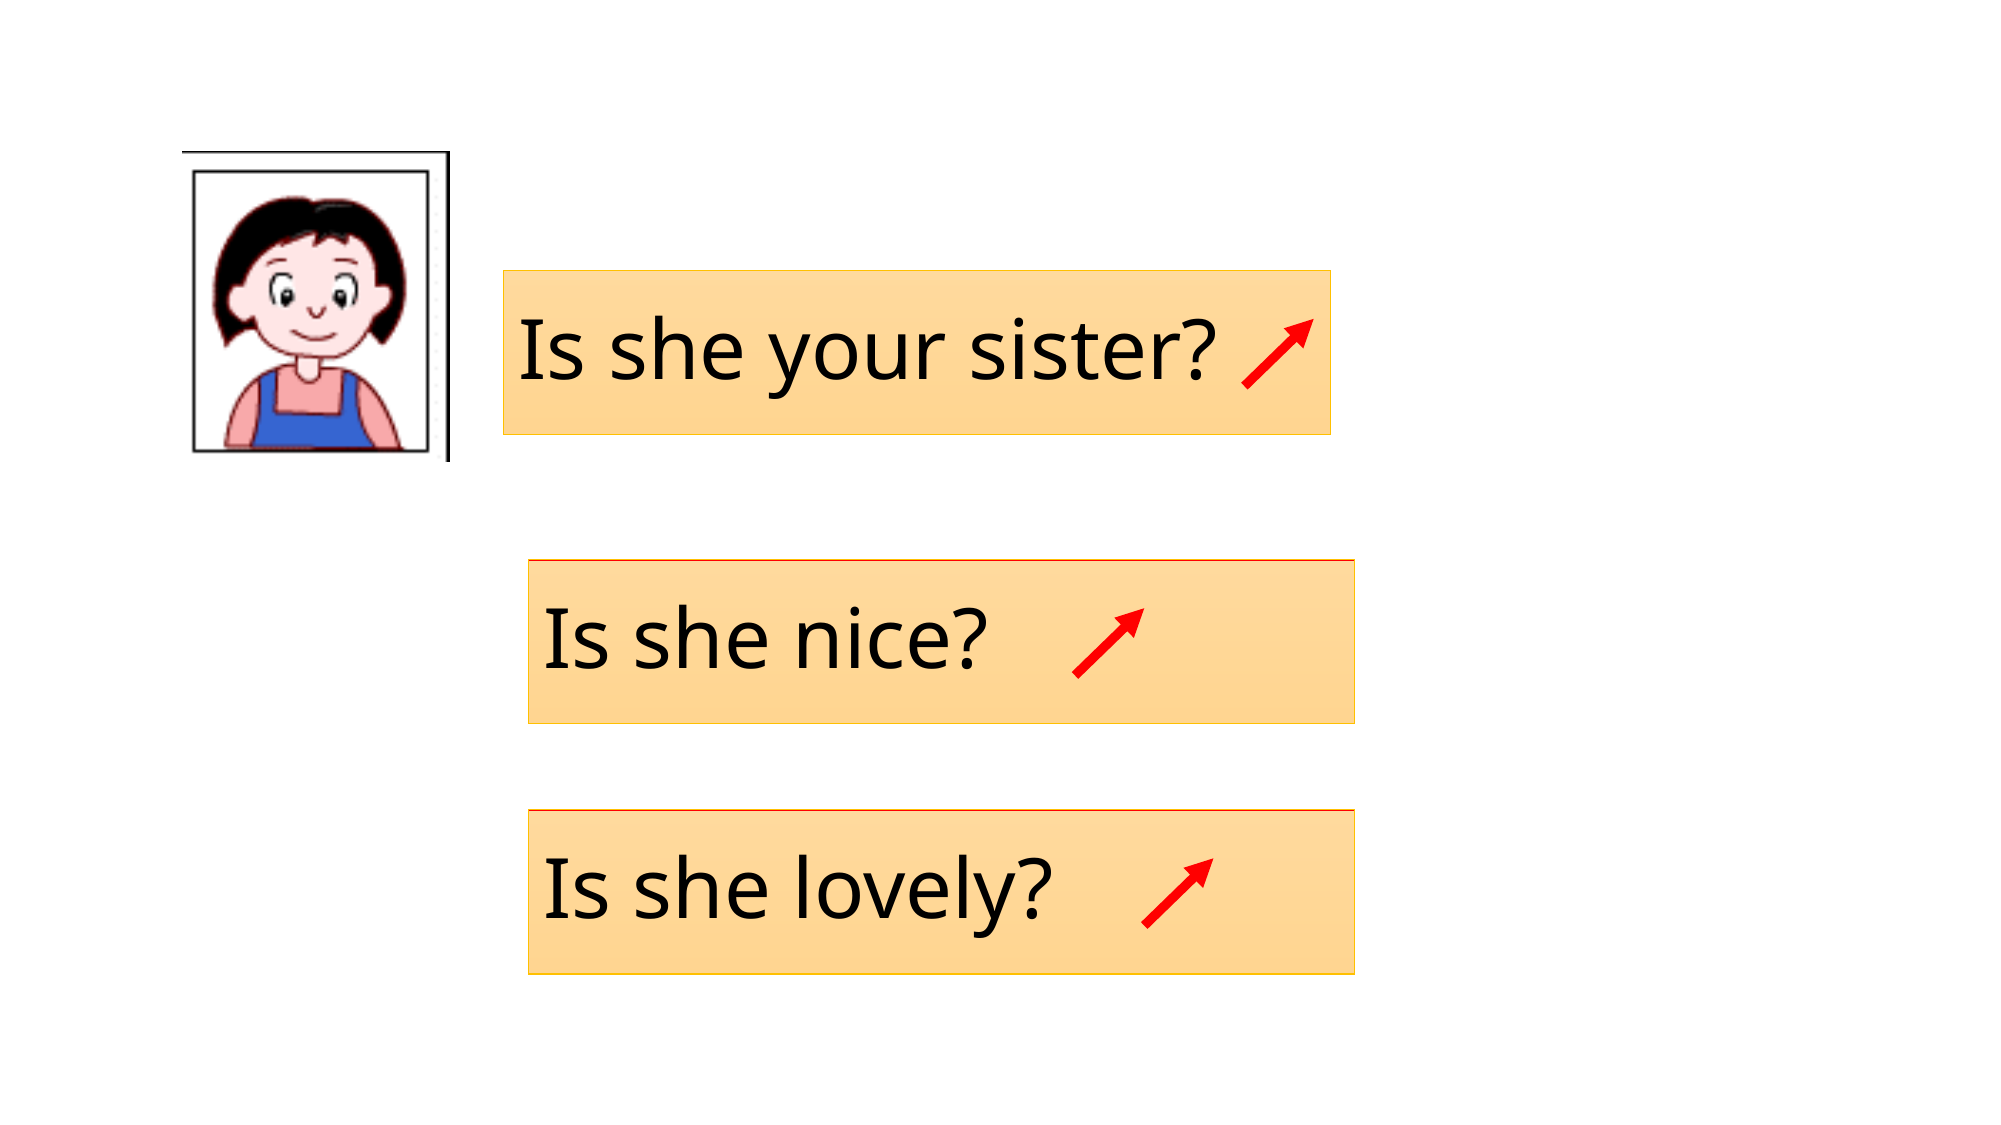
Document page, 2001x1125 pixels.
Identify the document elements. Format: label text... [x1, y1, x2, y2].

text_box Is she your sister? [503, 270, 1331, 435]
picture [181, 151, 450, 462]
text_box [1244, 318, 1314, 387]
text_box Is she nice? [528, 559, 1355, 724]
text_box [1144, 858, 1214, 926]
text_box Is she lovely? [528, 809, 1355, 975]
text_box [1074, 608, 1145, 676]
